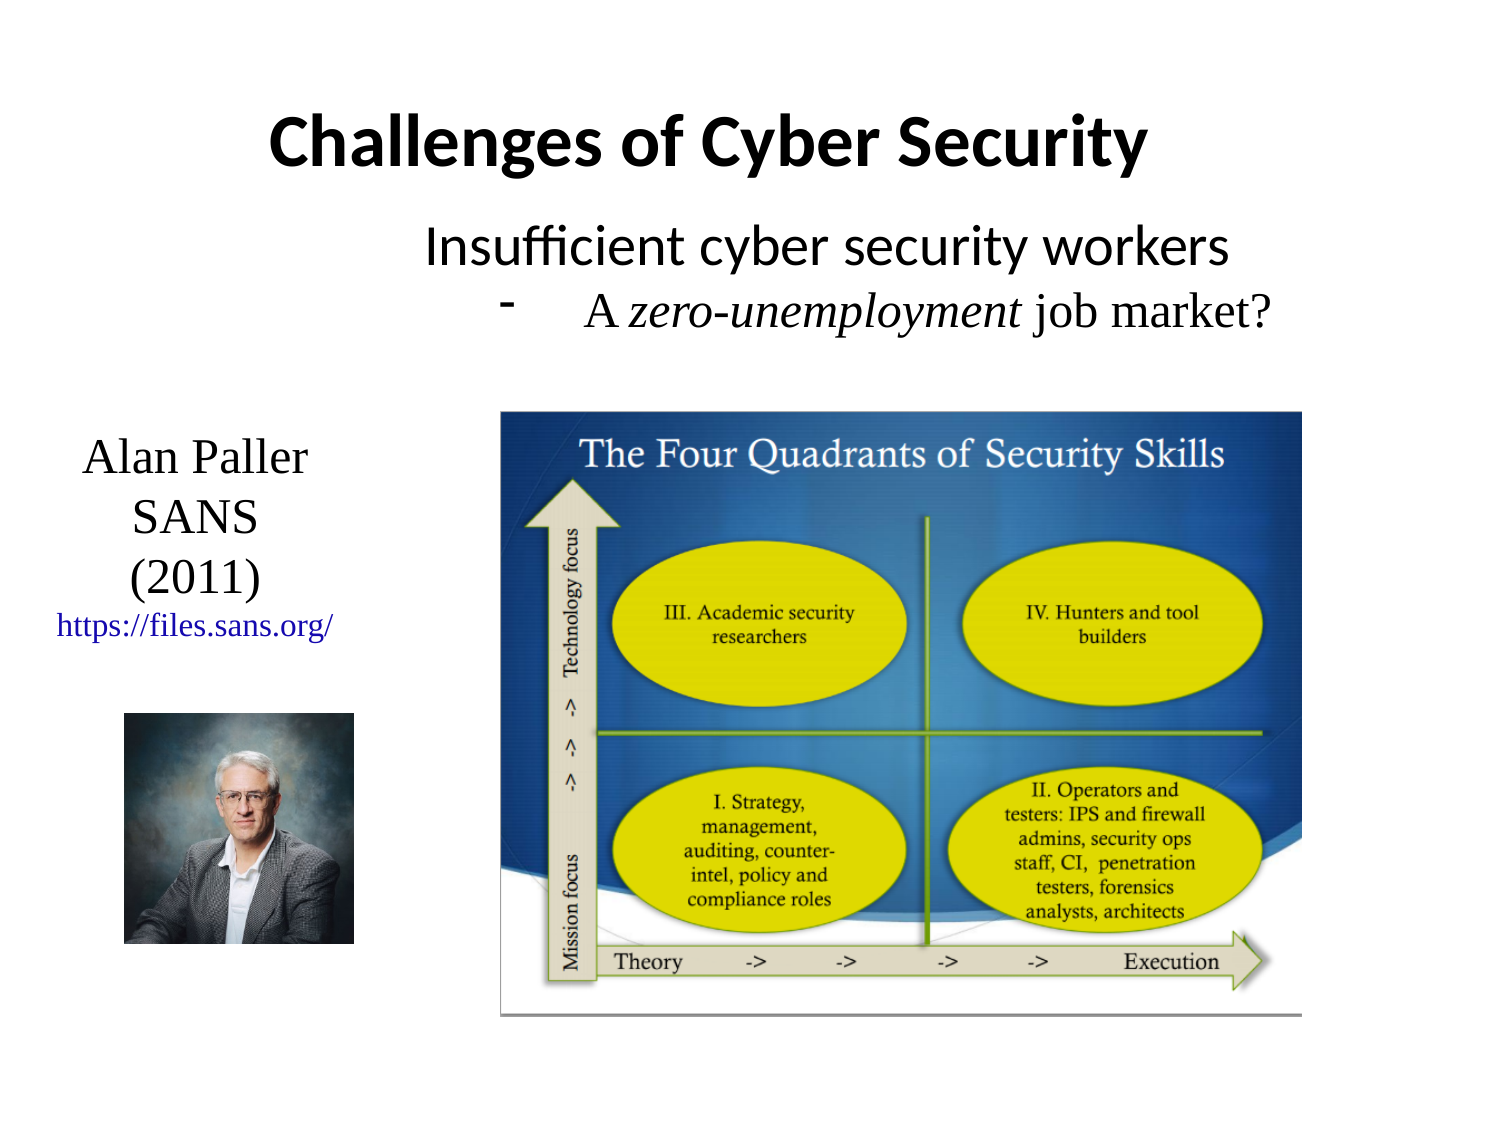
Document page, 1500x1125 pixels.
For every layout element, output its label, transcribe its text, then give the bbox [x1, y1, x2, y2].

picture [124, 713, 354, 944]
picture [499, 411, 1302, 1017]
text_box Insufficient cyber security workers A zero-unemployment job market? [409, 200, 1392, 345]
title Challenges of Cyber Security [124, 75, 1295, 199]
text_box Alan Paller SANS (2011) https://files.sans.org/ [23, 416, 368, 651]
